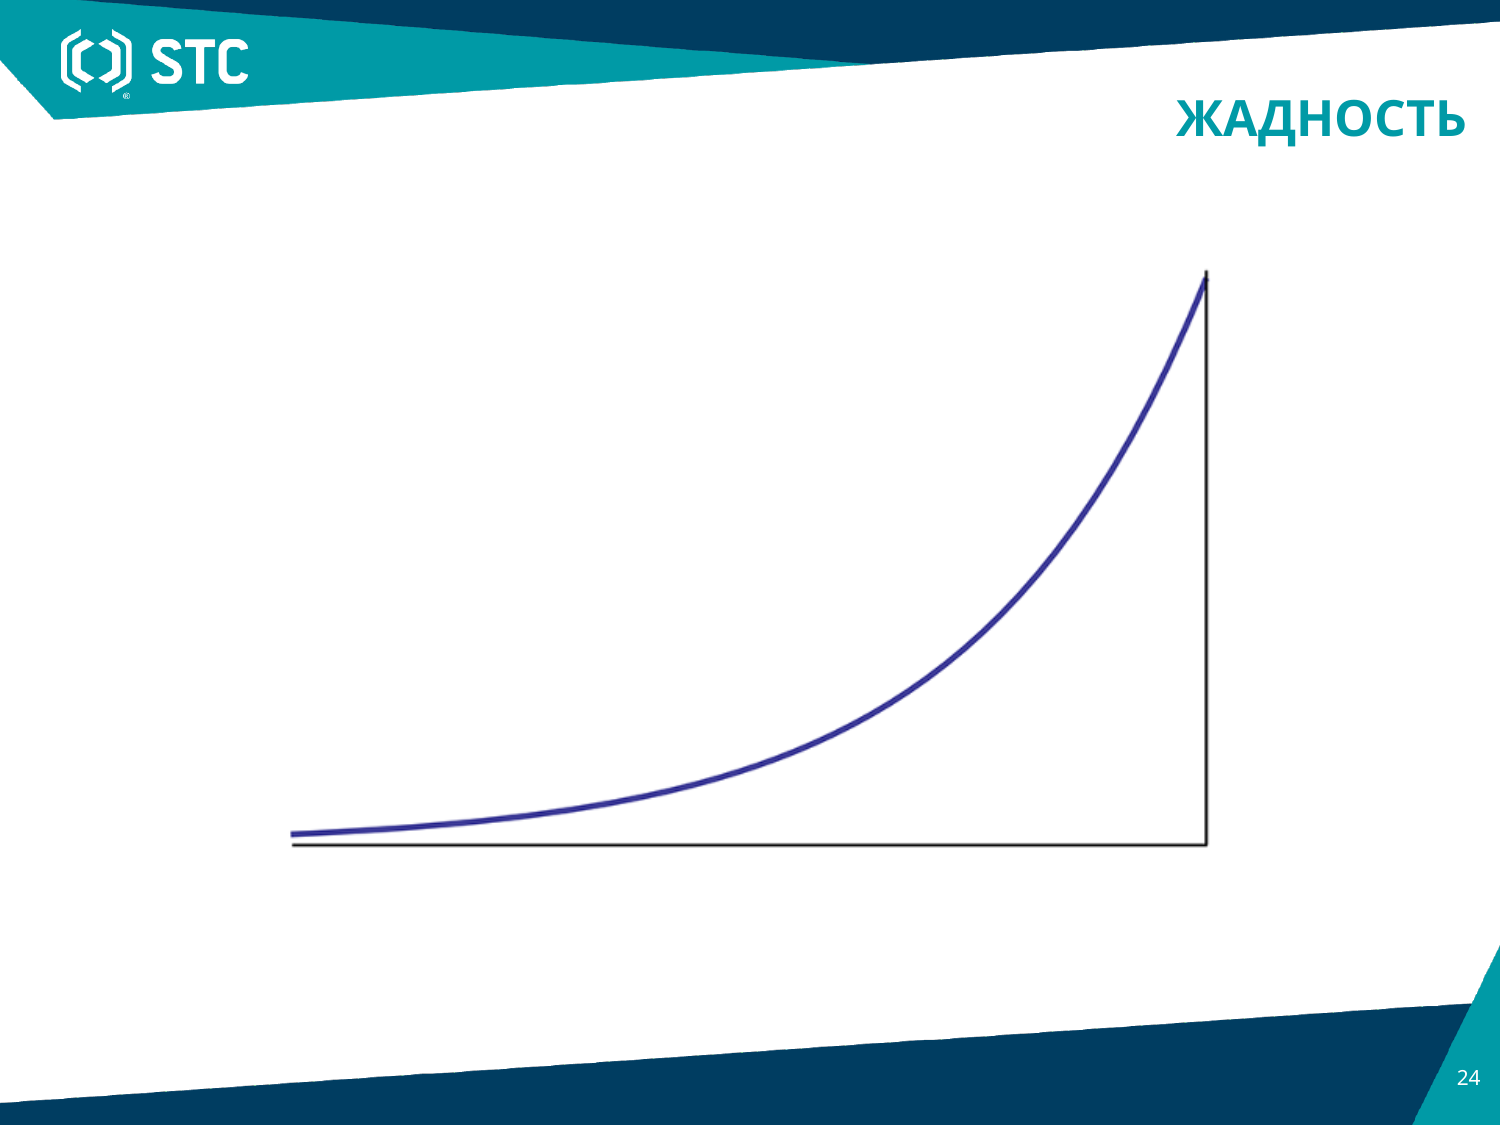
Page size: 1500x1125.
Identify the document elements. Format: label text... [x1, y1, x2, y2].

text_box ЖАДНОСТЬ [1139, 78, 1483, 161]
picture [0, 0, 1500, 1125]
